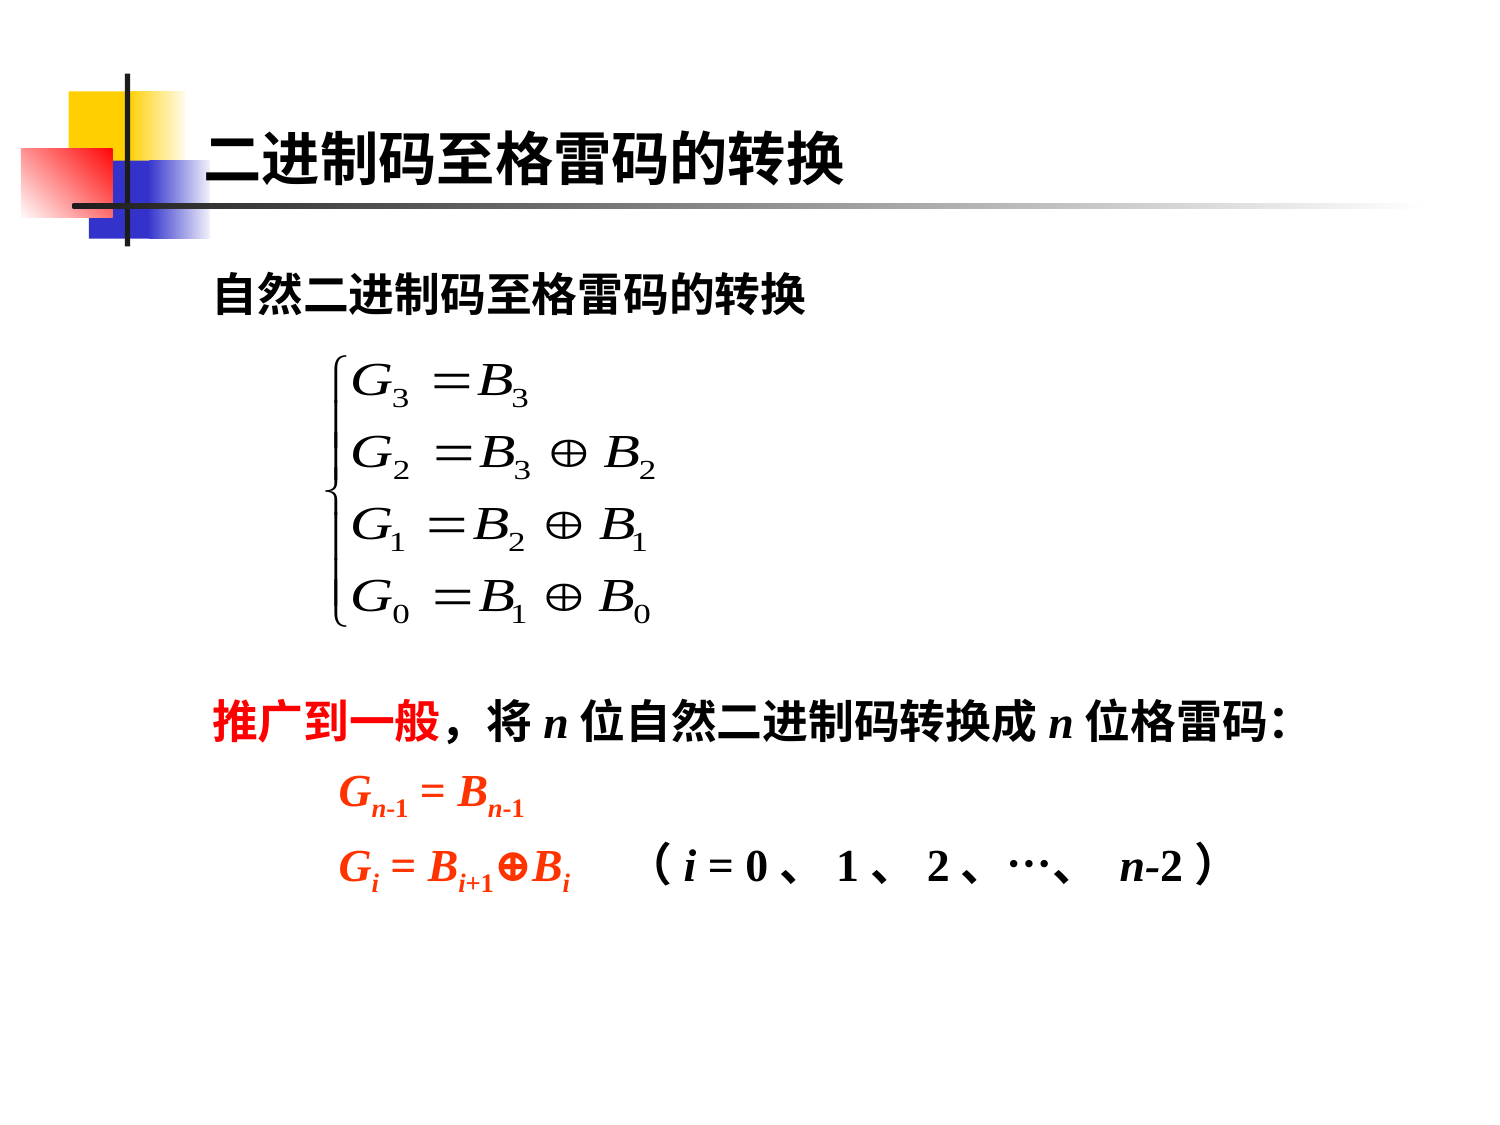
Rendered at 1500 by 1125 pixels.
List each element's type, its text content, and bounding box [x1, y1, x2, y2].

text_box 自然二进制码至格雷码的转换 [197, 257, 822, 328]
text_box 推广到一般，将n位自然二进制码转换成n位格雷码： Gn-1 = Bn-1 Gi = Bi+1⊕Bi （i = 0、1、2、…、 n-2） [197, 674, 1313, 906]
title 二进制码至格雷码的转换 [188, 12, 1468, 200]
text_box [312, 345, 673, 638]
